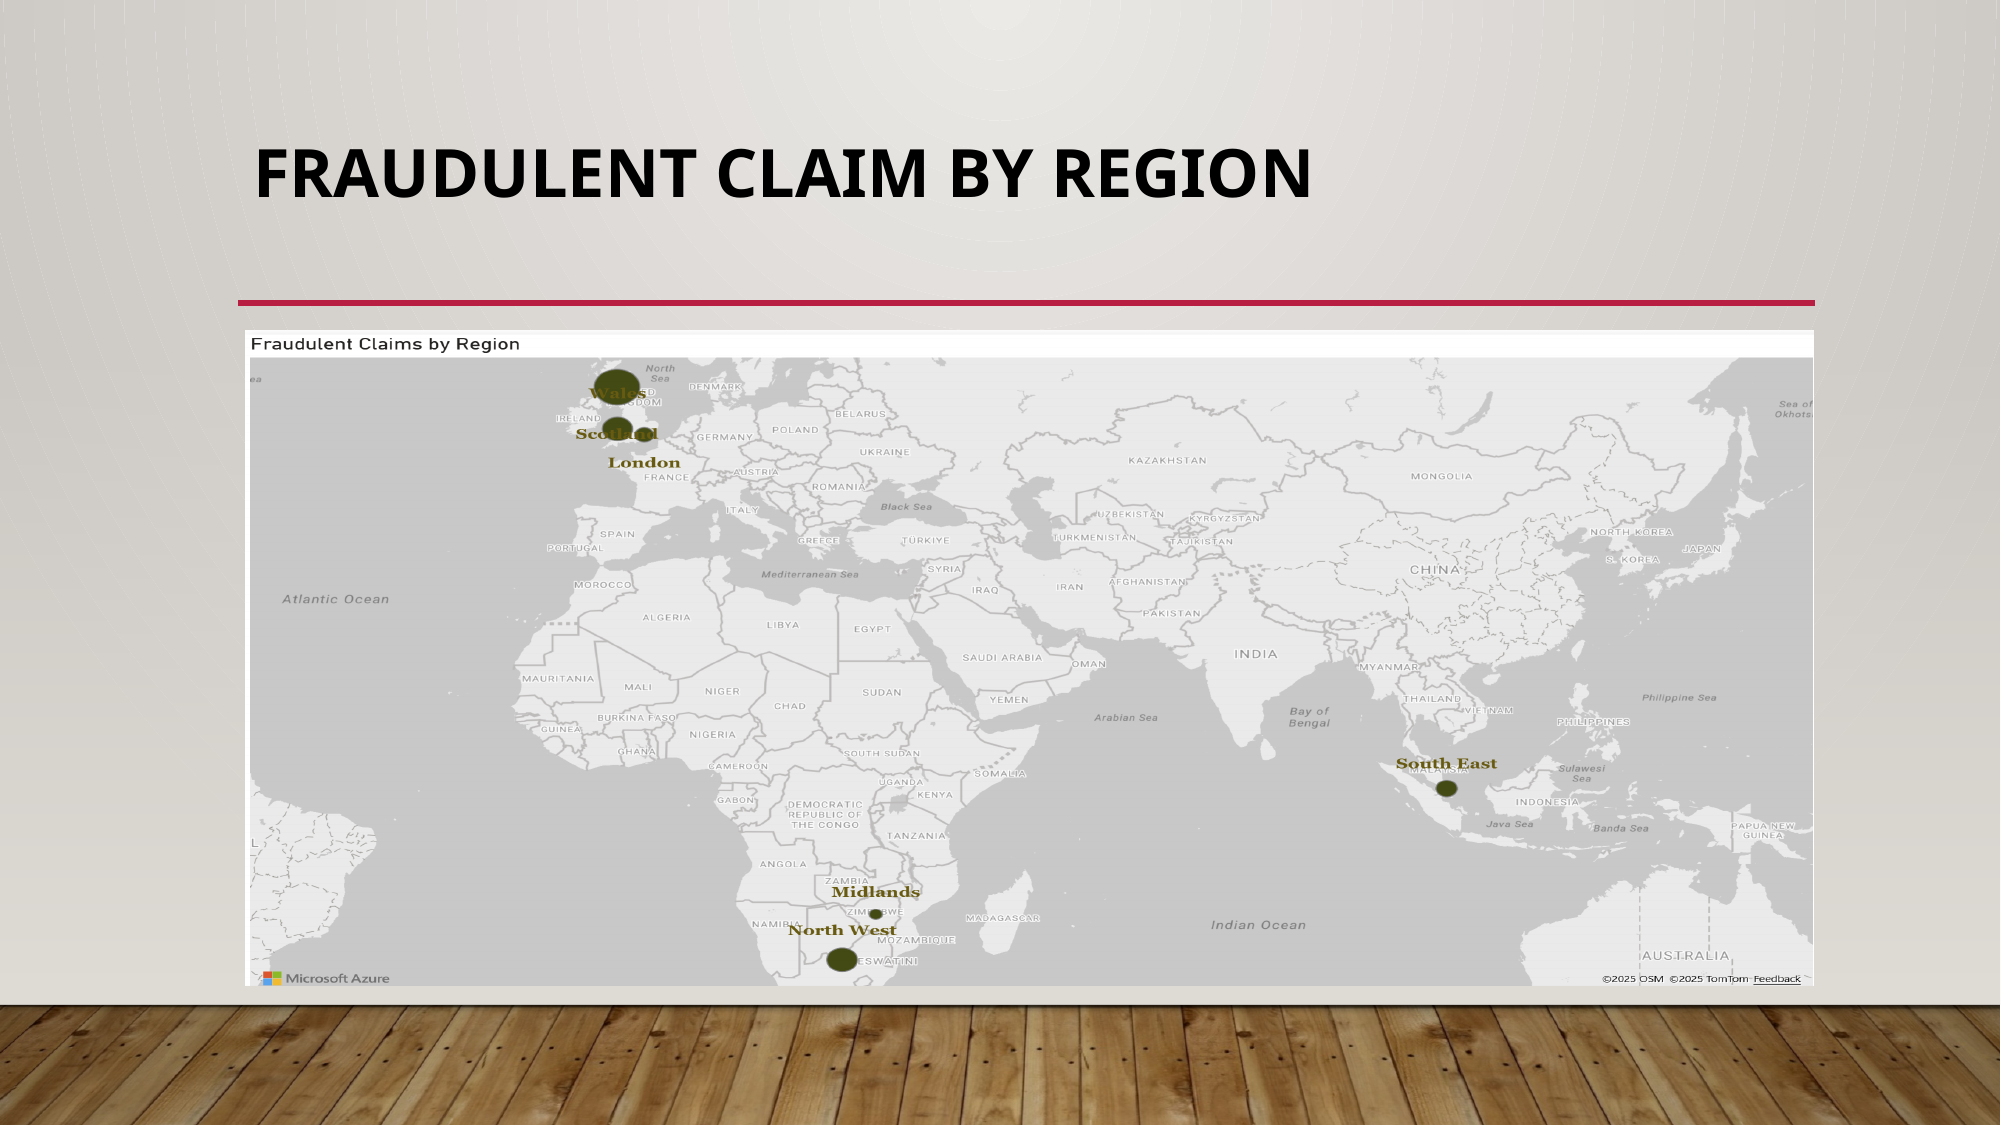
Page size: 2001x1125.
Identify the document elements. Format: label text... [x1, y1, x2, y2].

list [244, 330, 1814, 986]
title Fraudulent Claim by Region [238, 131, 1814, 305]
picture [0, 1005, 2000, 1125]
